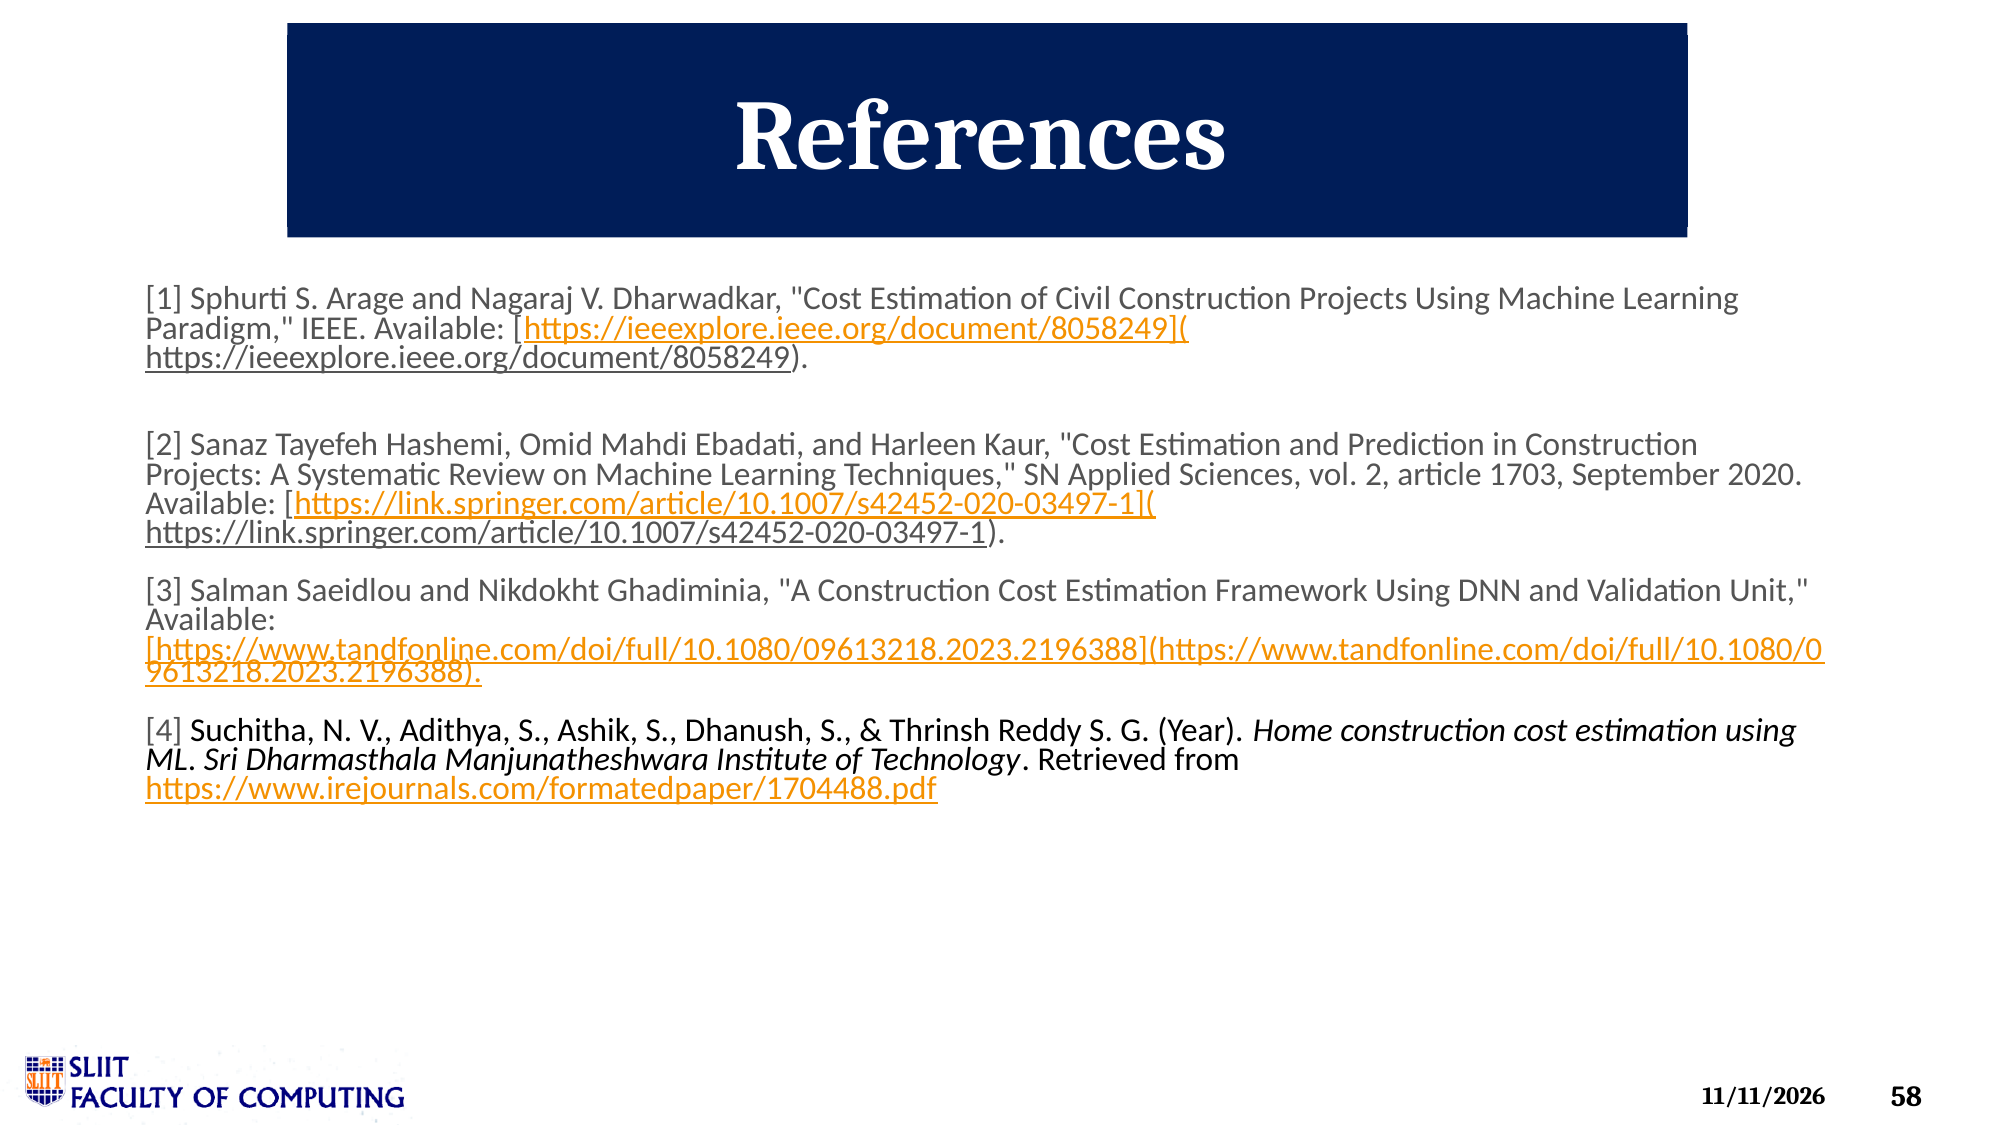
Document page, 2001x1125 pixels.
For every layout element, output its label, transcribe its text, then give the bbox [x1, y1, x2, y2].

text_box [1] Sphurti S. Arage and Nagaraj V. Dharwadkar, "Cost Estimation of Civil Construction Projects Using Machine Learning Paradigm," IEEE. Available: [https://ieeexplore.ieee.org/document/8058249](https://ieeexplore.ieee.org/document/8058249). [2] Sanaz Tayefeh Hashemi, Omid Mahdi Ebadati, and Harleen Kaur, "Cost Estimation and Prediction in Construction Projects: A Systematic Review on Machine Learning Techniques," SN Applied Sciences, vol. 2, article 1703, September 2020. Available: [https://link.springer.com/article/10.1007/s42452-020-03497-1](https://link.springer.com/article/10.1007/s42452-020-03497-1). [3] Salman Saeidlou and Nikdokht Ghadiminia, "A Construction Cost Estimation Framework Using DNN and Validation Unit," Available: [https://www.tandfonline.com/doi/full/10.1080/09613218.2023.2196388](https://www.tandfonline.com/doi/full/10.1080/09613218.2023.2196388). [4] Suchitha, N. V., Adithya, S., Ashik, S., Dhanush, S., & Thrinsh Reddy S. G. (Year). Home construction cost estimation using ML. Sri Dharmasthala Manjunatheshwara Institute of Technology. Retrieved from https://www.irejournals.com/formatedpaper/1704488.pdf [145, 287, 1825, 901]
picture [0, 1045, 413, 1125]
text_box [287, 22, 1688, 238]
